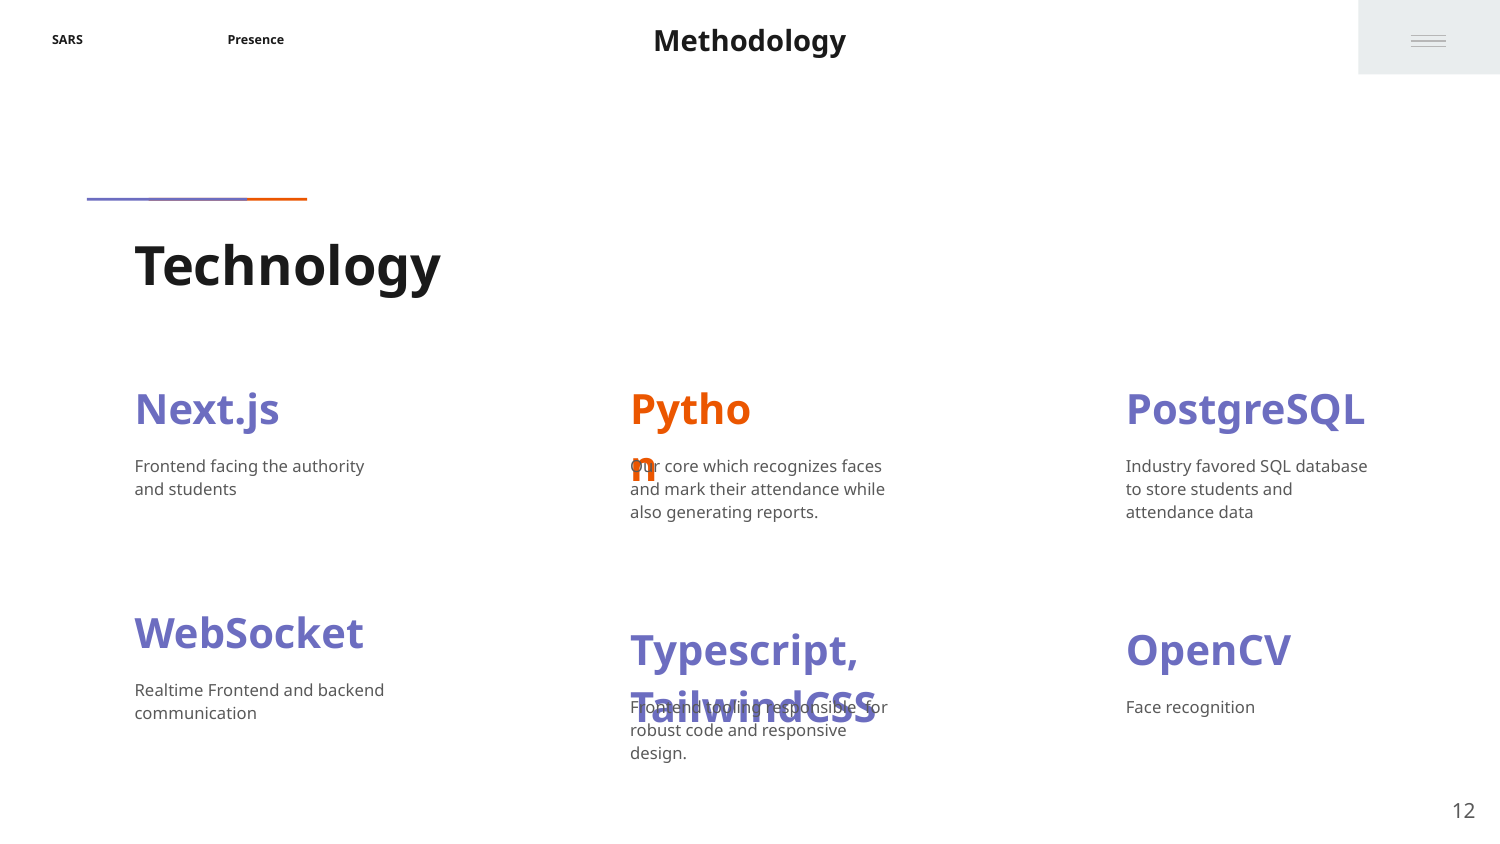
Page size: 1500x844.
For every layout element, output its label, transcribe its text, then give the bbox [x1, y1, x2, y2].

text_box Industry favored SQL database to store students and attendance data [1110, 438, 1401, 539]
text_box Frontend facing the authority and students [119, 438, 410, 539]
title Methodology [0, 0, 1500, 80]
text_box OpenCV [1110, 601, 1391, 678]
text_box Next.js [119, 360, 615, 437]
text_box Realtime Frontend and backend communication [119, 662, 410, 763]
text_box Frontend tooling responsible for robust code and responsive design. [615, 679, 905, 780]
text_box Python [615, 360, 784, 437]
slide_number ‹#› [1400, 779, 1491, 844]
text_box WebSocket [119, 583, 616, 661]
text_box Face recognition [1110, 679, 1401, 780]
text_box PostgreSQL [1110, 360, 1391, 437]
title Technology [119, 216, 1381, 305]
text_box Our core which recognizes faces and mark their attendance while also generating reports. [615, 438, 905, 539]
text_box Typescript, TailwindCSS [615, 601, 1110, 678]
